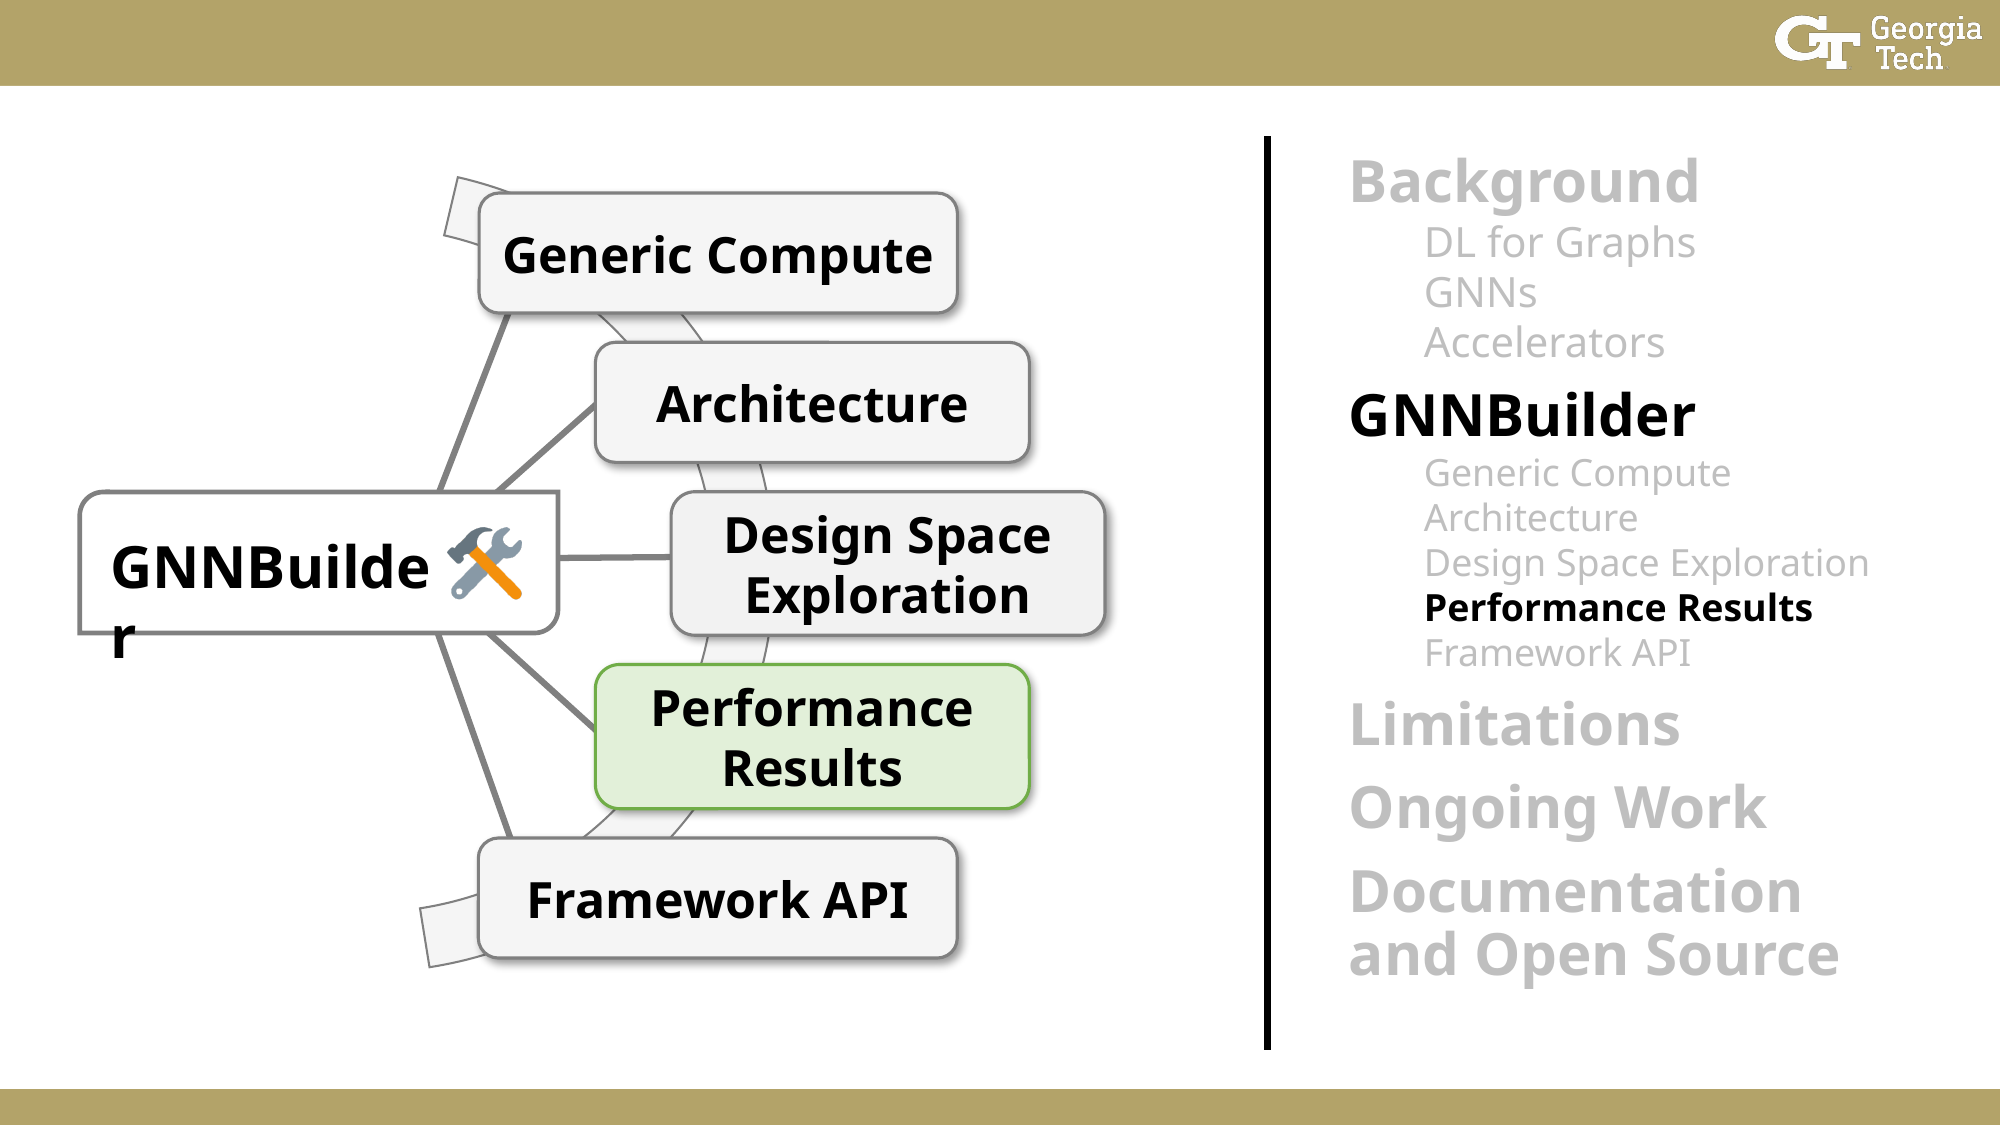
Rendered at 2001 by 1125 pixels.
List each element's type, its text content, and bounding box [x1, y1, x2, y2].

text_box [0, 166, 1106, 973]
picture [1757, 0, 2000, 86]
text_box Background DL for Graphs GNNs Accelerators GNNBuilder Generic Compute Architecture Design Space Exploration Performance Results Framework API Limitations Ongoing Work Documentation and Open Source [1334, 145, 1940, 1019]
